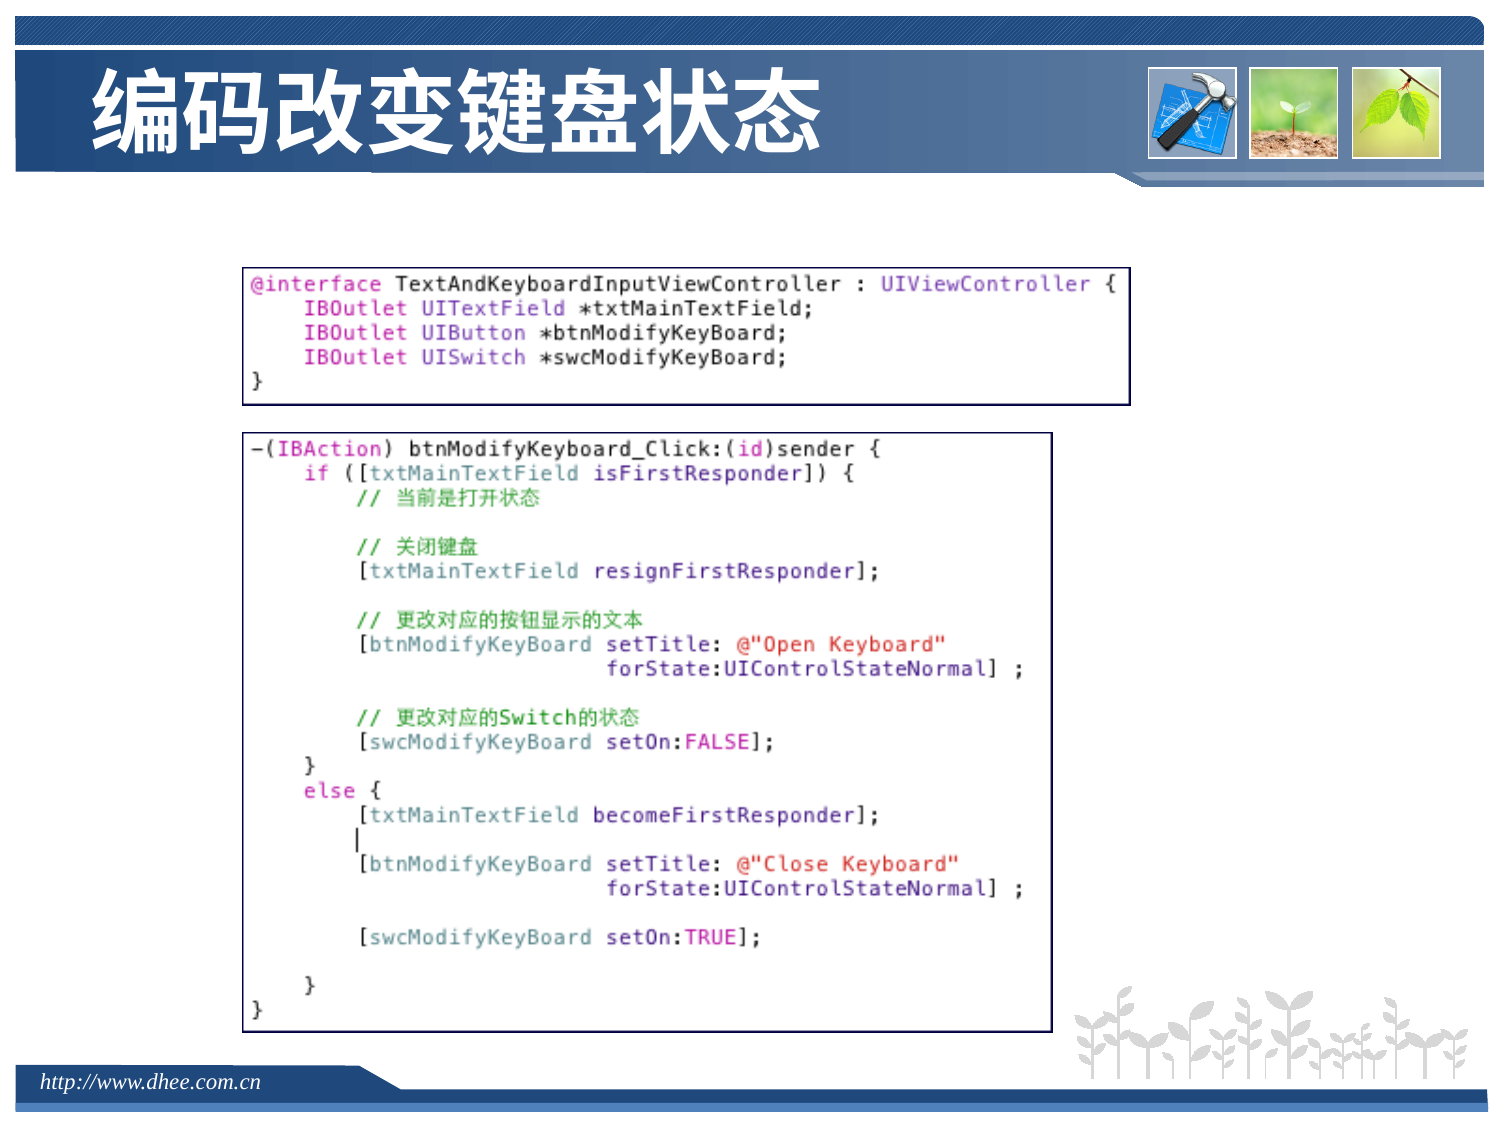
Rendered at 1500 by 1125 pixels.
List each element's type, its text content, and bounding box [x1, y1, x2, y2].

picture [1353, 69, 1439, 157]
picture [1251, 69, 1337, 157]
picture [241, 266, 1131, 407]
picture [1150, 69, 1239, 158]
title 编码改变键盘状态 [75, 39, 1138, 182]
picture [241, 432, 1053, 1033]
